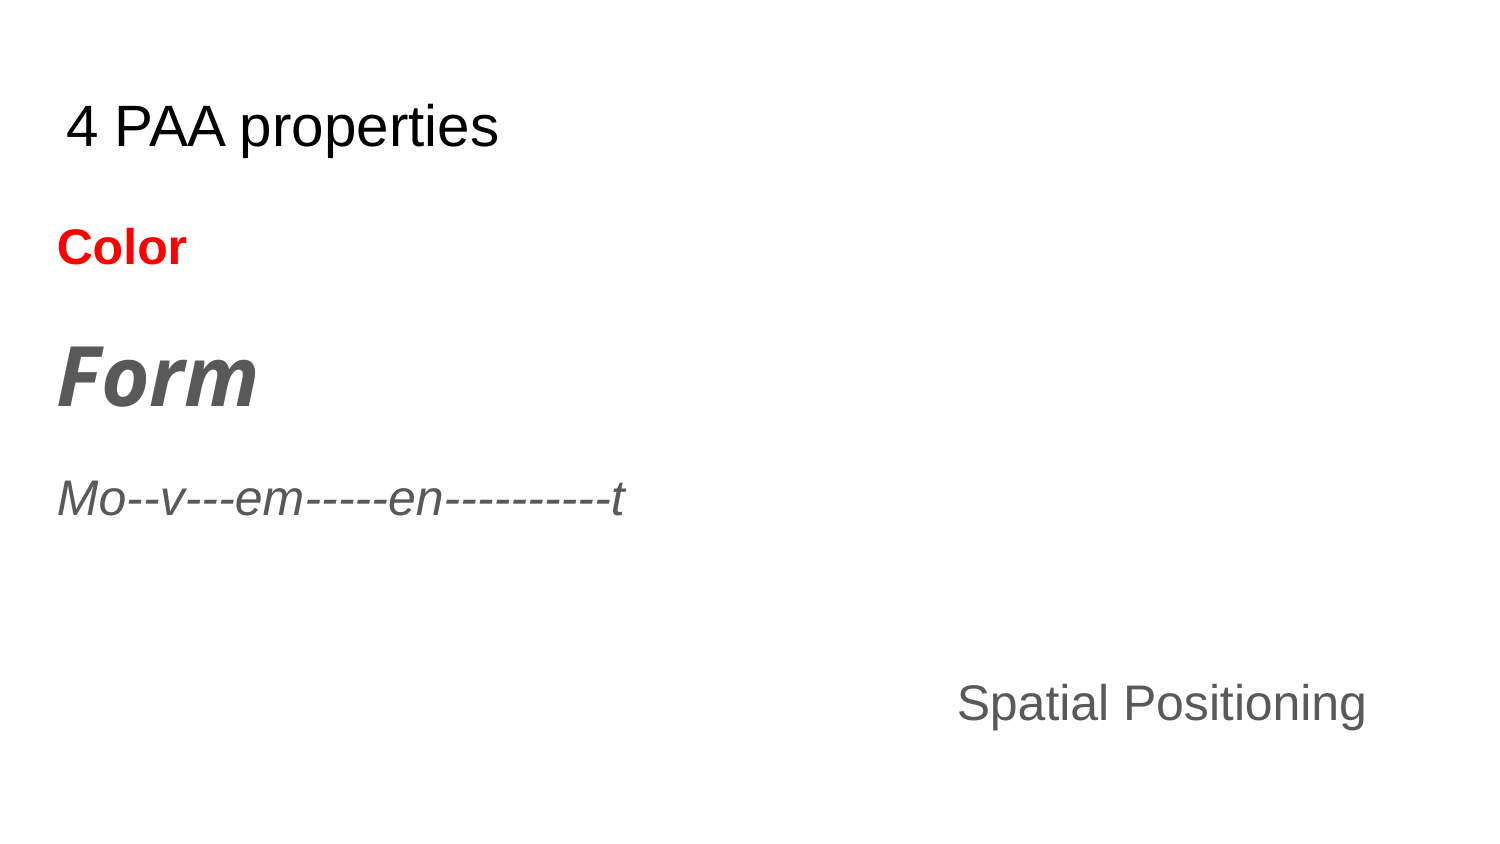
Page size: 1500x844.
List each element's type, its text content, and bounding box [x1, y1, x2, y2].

list Color Form Mo--v---em-----en----------t Spatial Positioning [41, 190, 1440, 752]
title 4 PAA properties [51, 72, 1449, 167]
